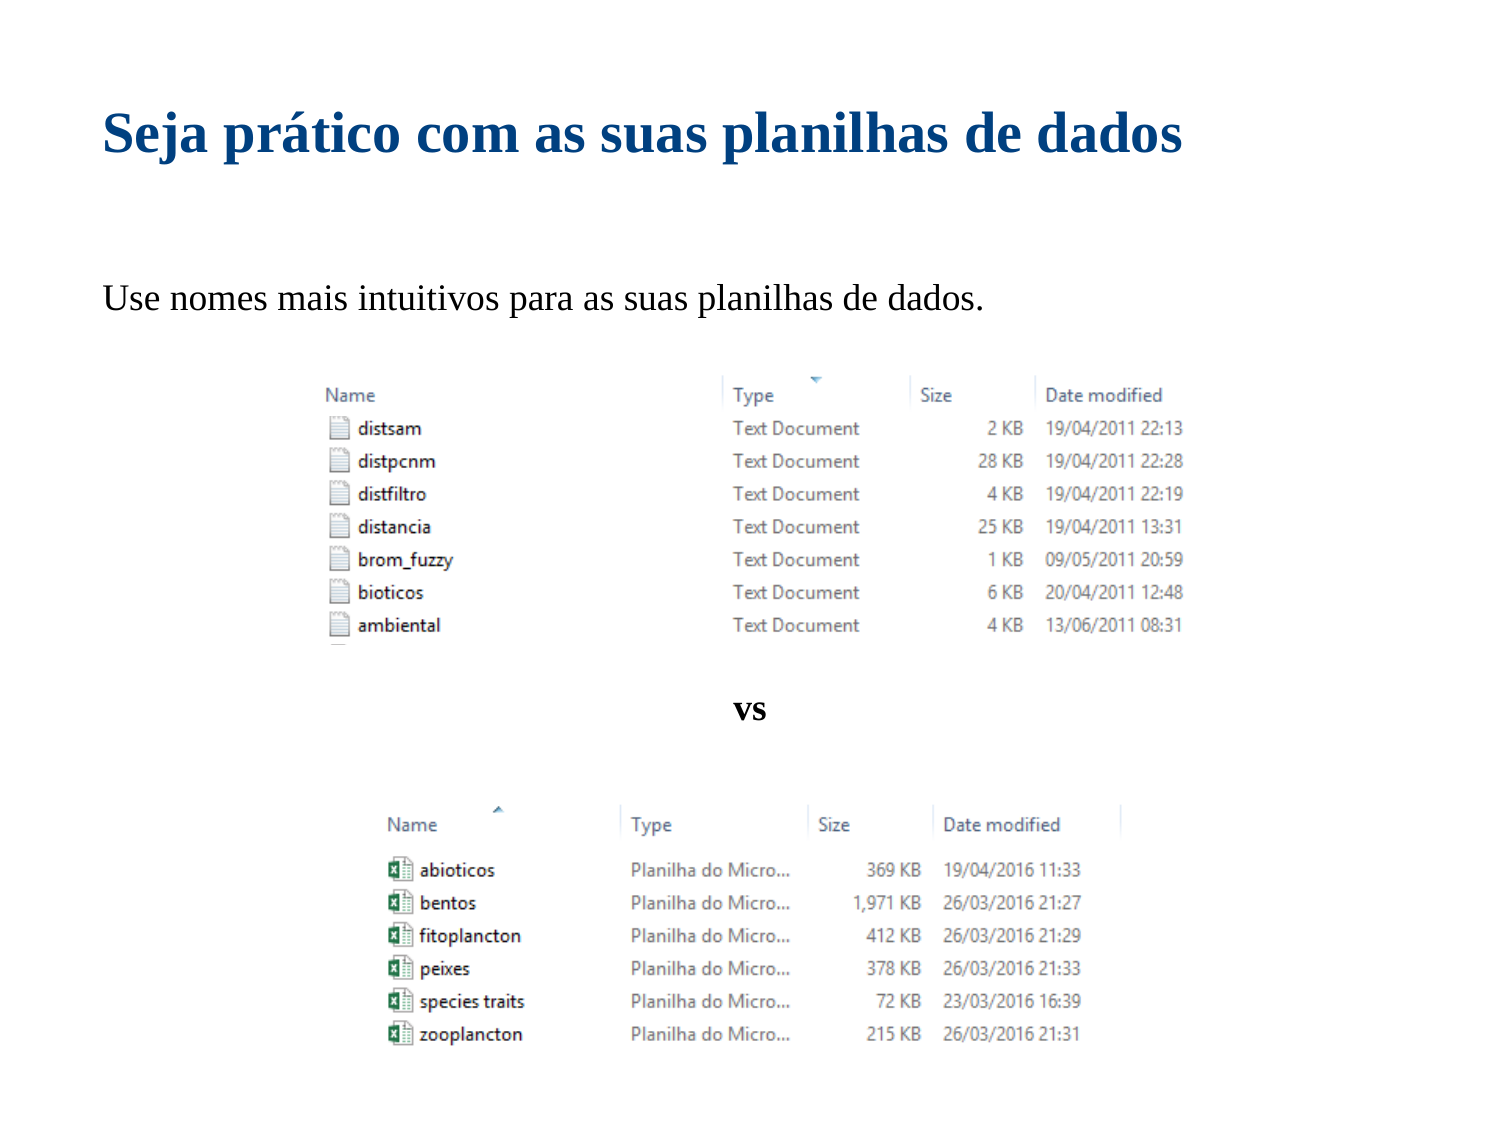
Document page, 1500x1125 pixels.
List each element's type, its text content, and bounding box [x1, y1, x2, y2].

picture [370, 795, 1126, 1068]
text_box Use nomes mais intuitivos para as suas planilhas de dados. [87, 220, 1381, 326]
text_box Seja prático com as suas planilhas de dados [87, 86, 1409, 172]
text_box vs [718, 676, 782, 736]
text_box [308, 374, 1188, 645]
